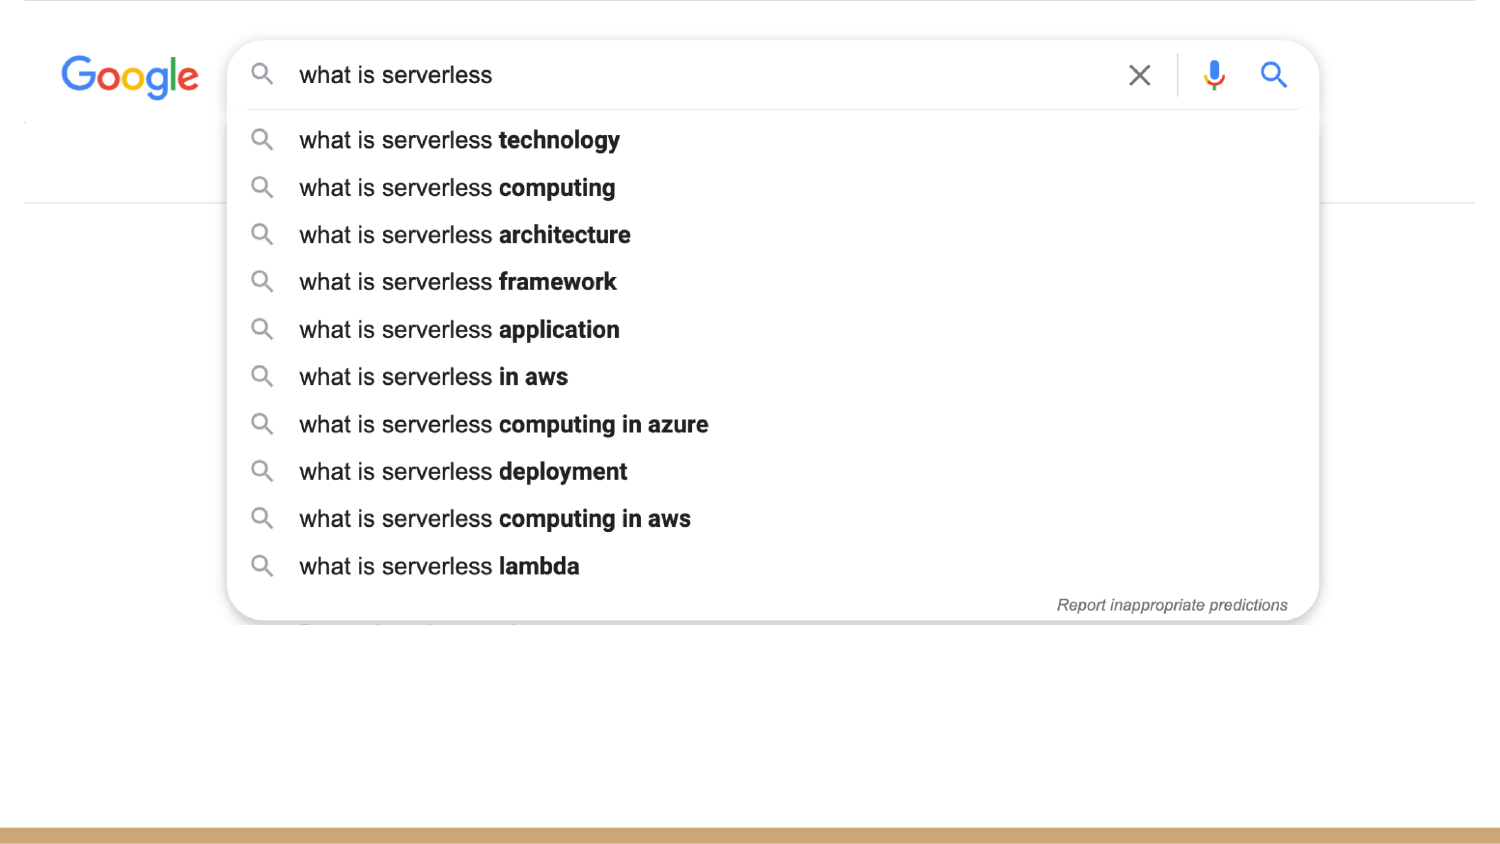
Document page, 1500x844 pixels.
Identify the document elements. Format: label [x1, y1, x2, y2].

picture [24, 0, 1476, 625]
